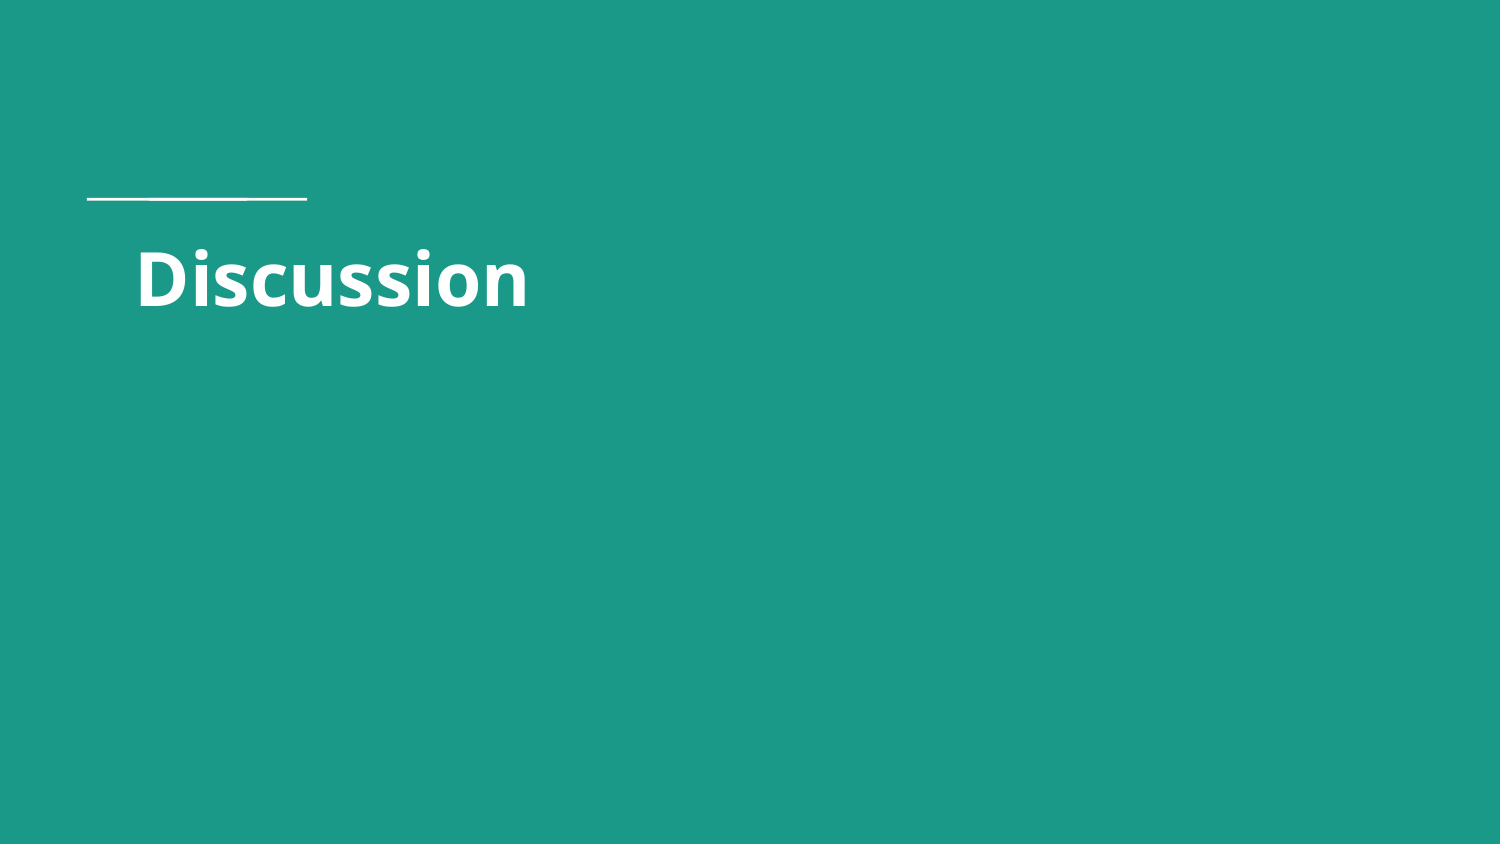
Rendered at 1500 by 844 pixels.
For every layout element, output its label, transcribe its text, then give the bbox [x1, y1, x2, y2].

title Discussion [119, 216, 1381, 466]
